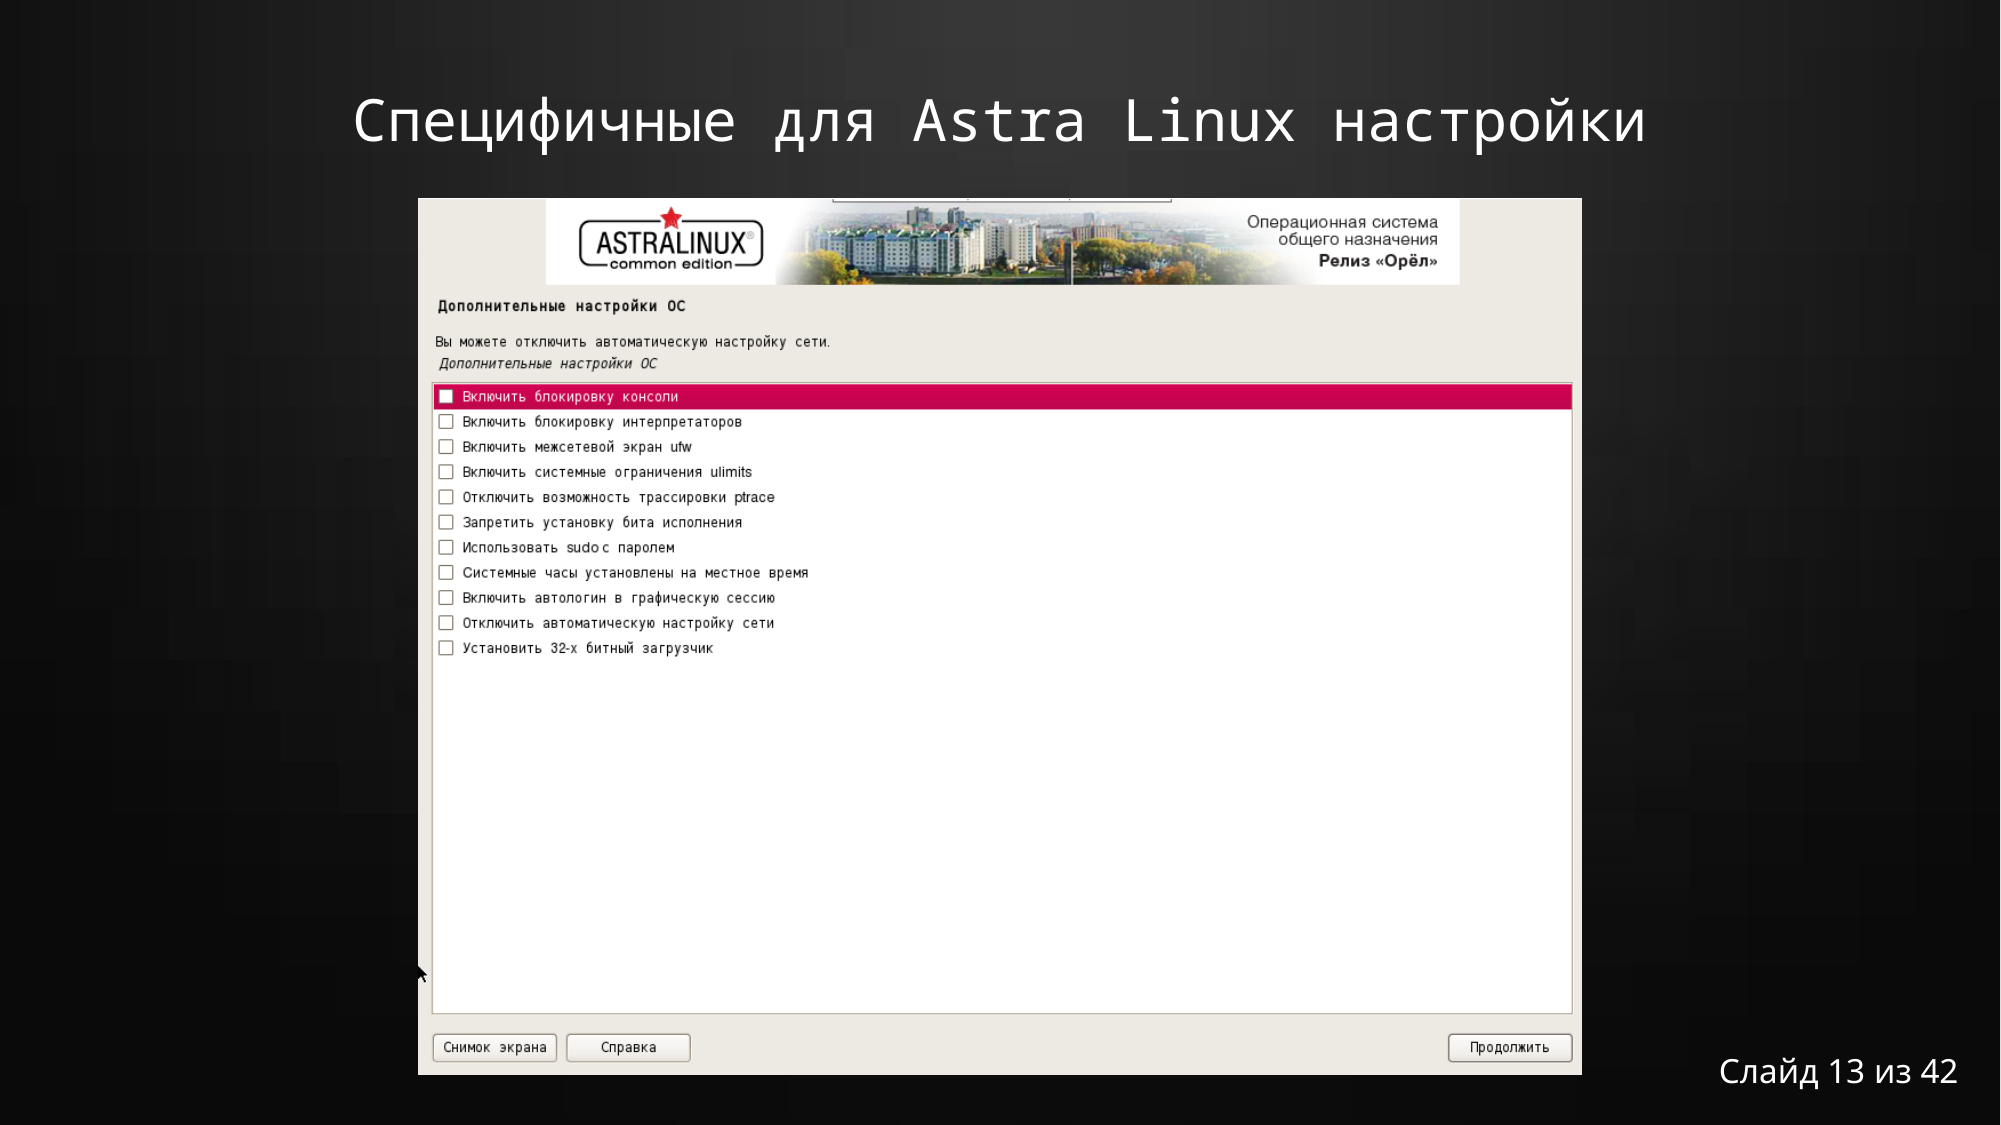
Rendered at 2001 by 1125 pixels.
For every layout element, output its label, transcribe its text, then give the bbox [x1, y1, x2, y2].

picture [0, 0, 2001, 1125]
title Специфичные для Astra Linux настройки [137, 59, 1863, 186]
